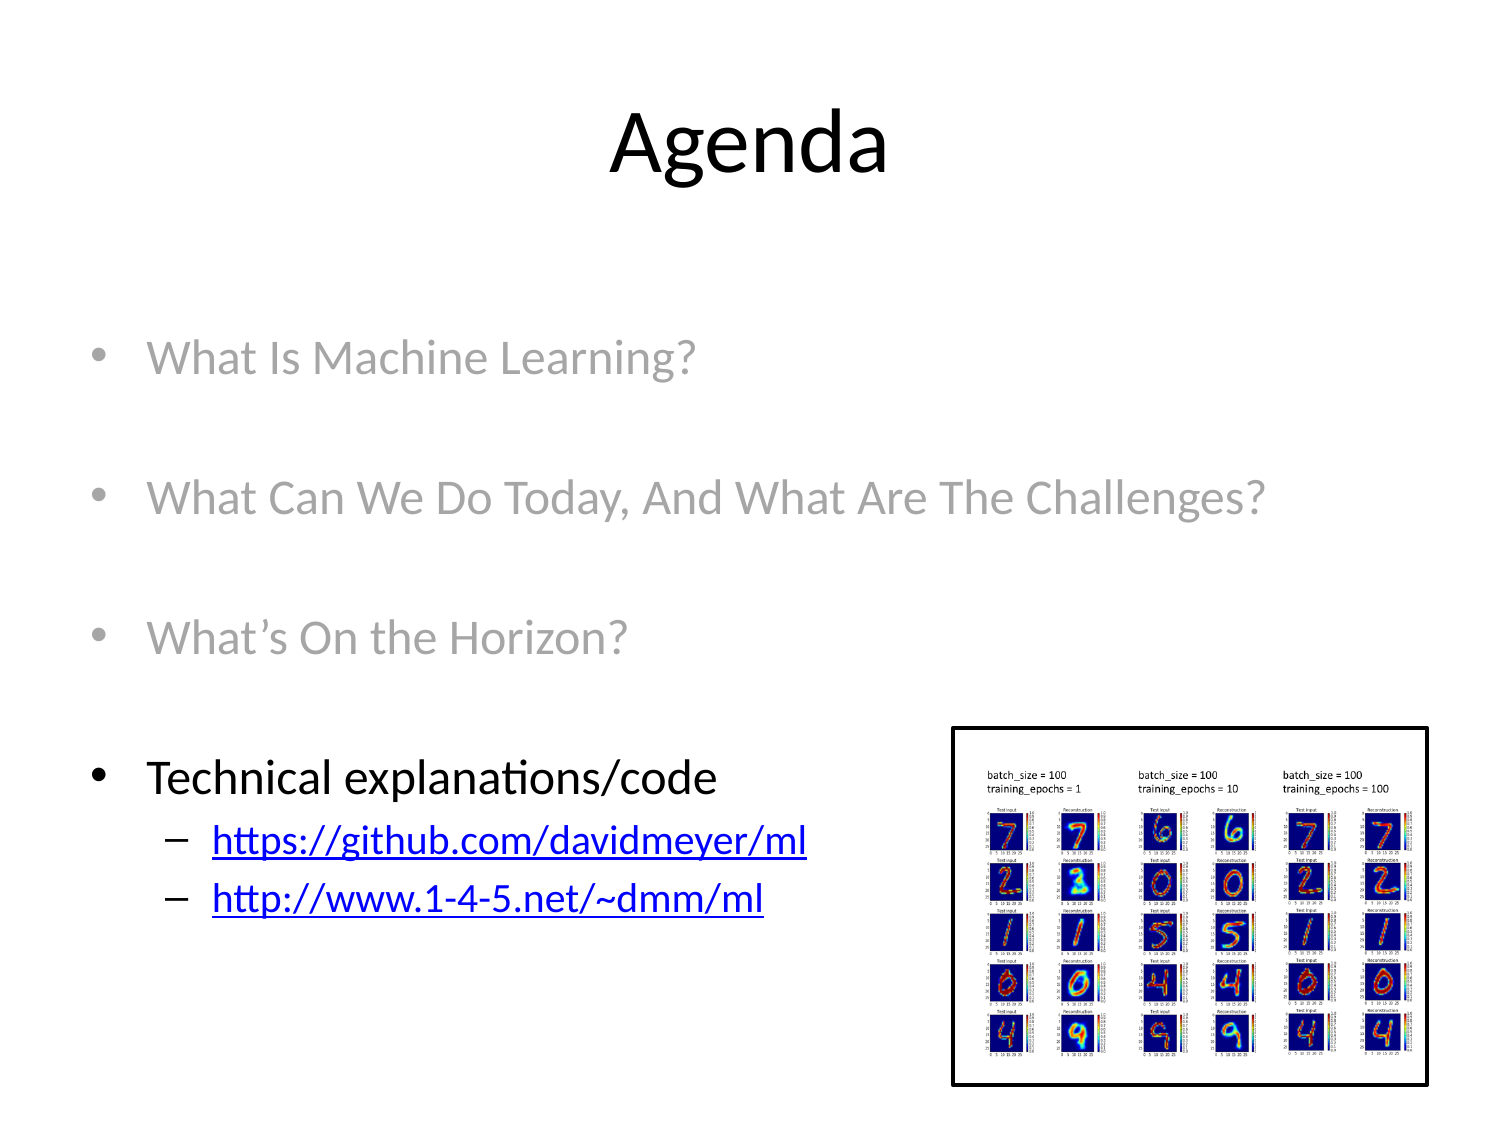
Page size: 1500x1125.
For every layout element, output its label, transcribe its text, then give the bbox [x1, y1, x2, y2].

list What Is Machine Learning? What Can We Do Today, And What Are The Challenges? What’s On the Horizon? Technical explanations/code https://github.com/davidmeyer/ml http://www.1-4-5.net/~dmm/ml [75, 246, 1425, 993]
picture [954, 729, 1426, 1083]
title Agenda [75, 64, 1425, 207]
